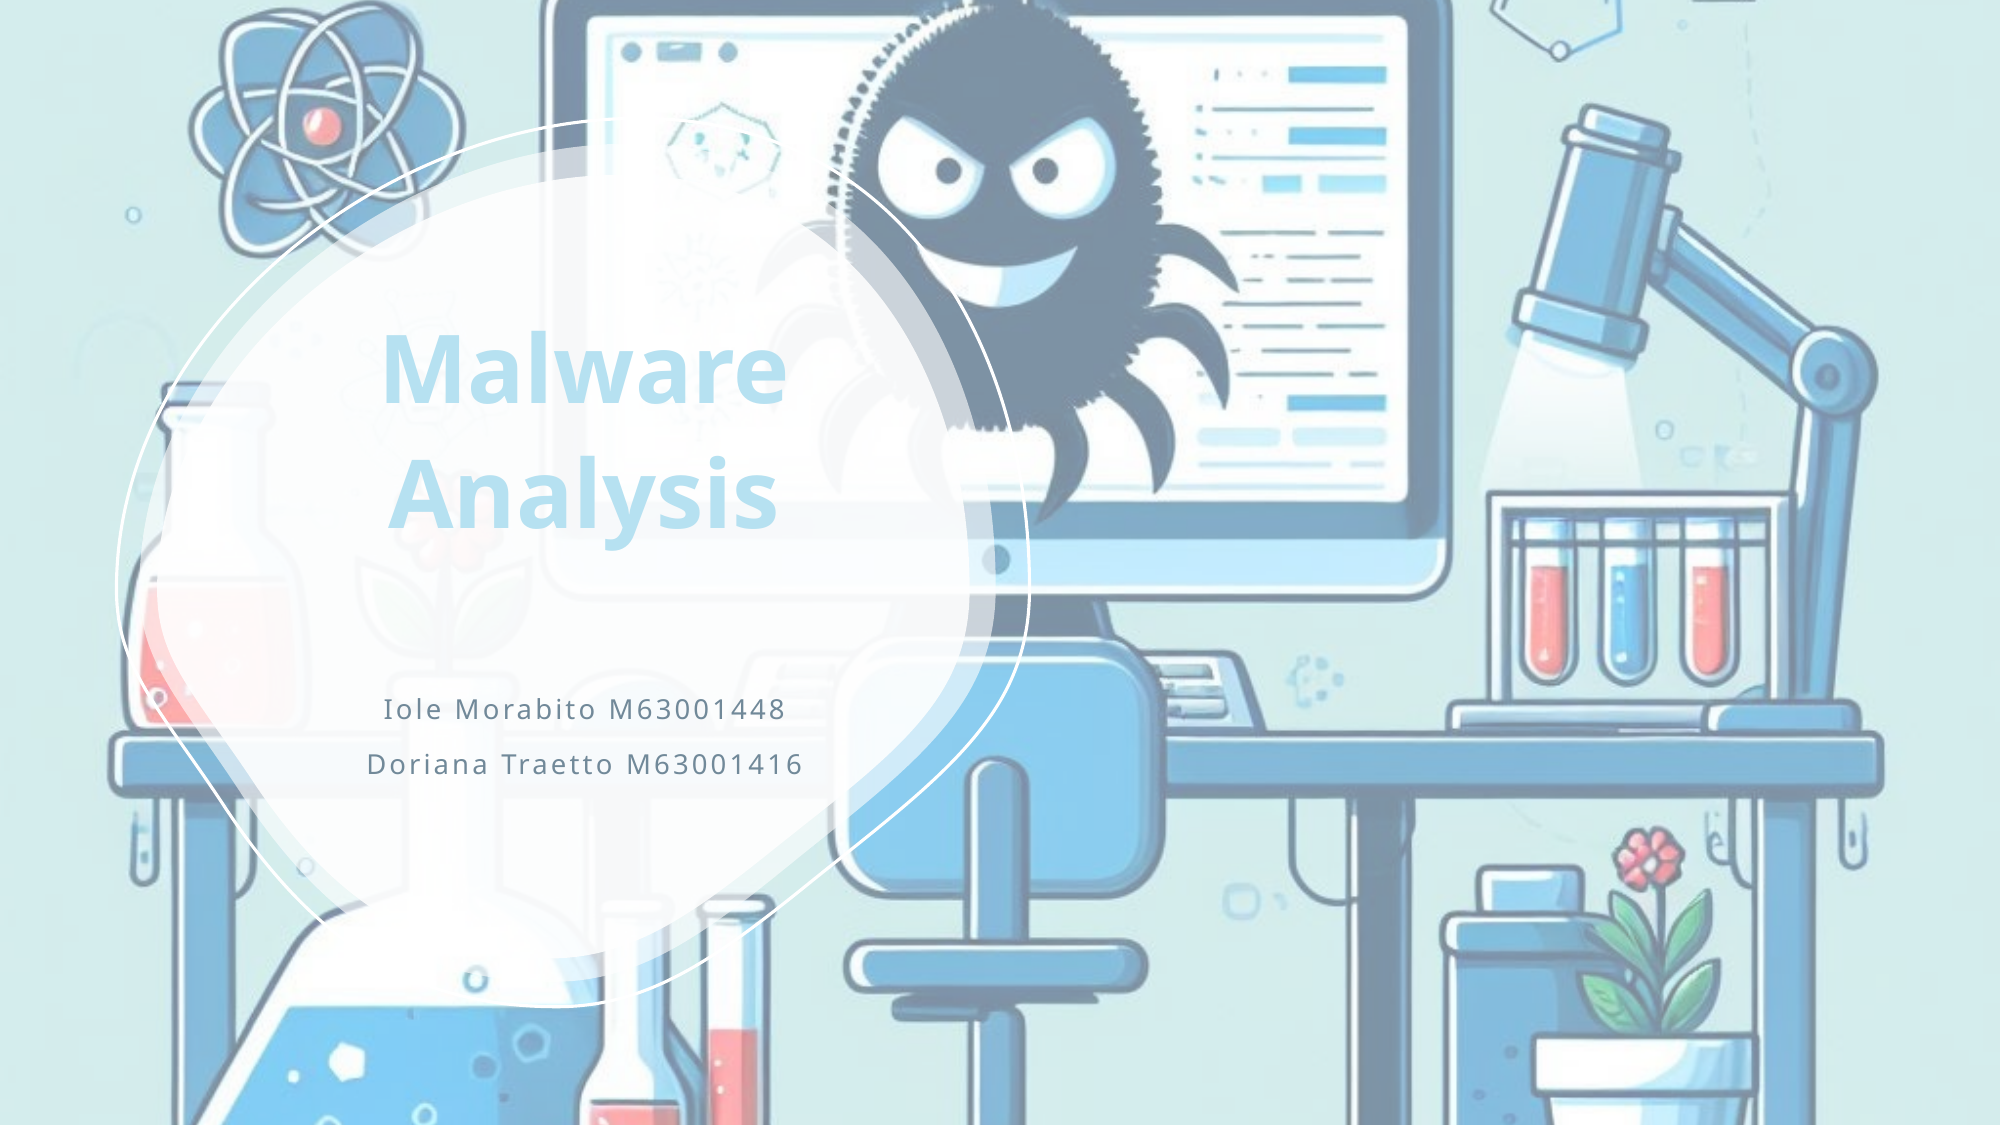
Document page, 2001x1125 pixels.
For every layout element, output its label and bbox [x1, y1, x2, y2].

text_box [116, 118, 1030, 1007]
picture [0, 0, 2000, 1125]
